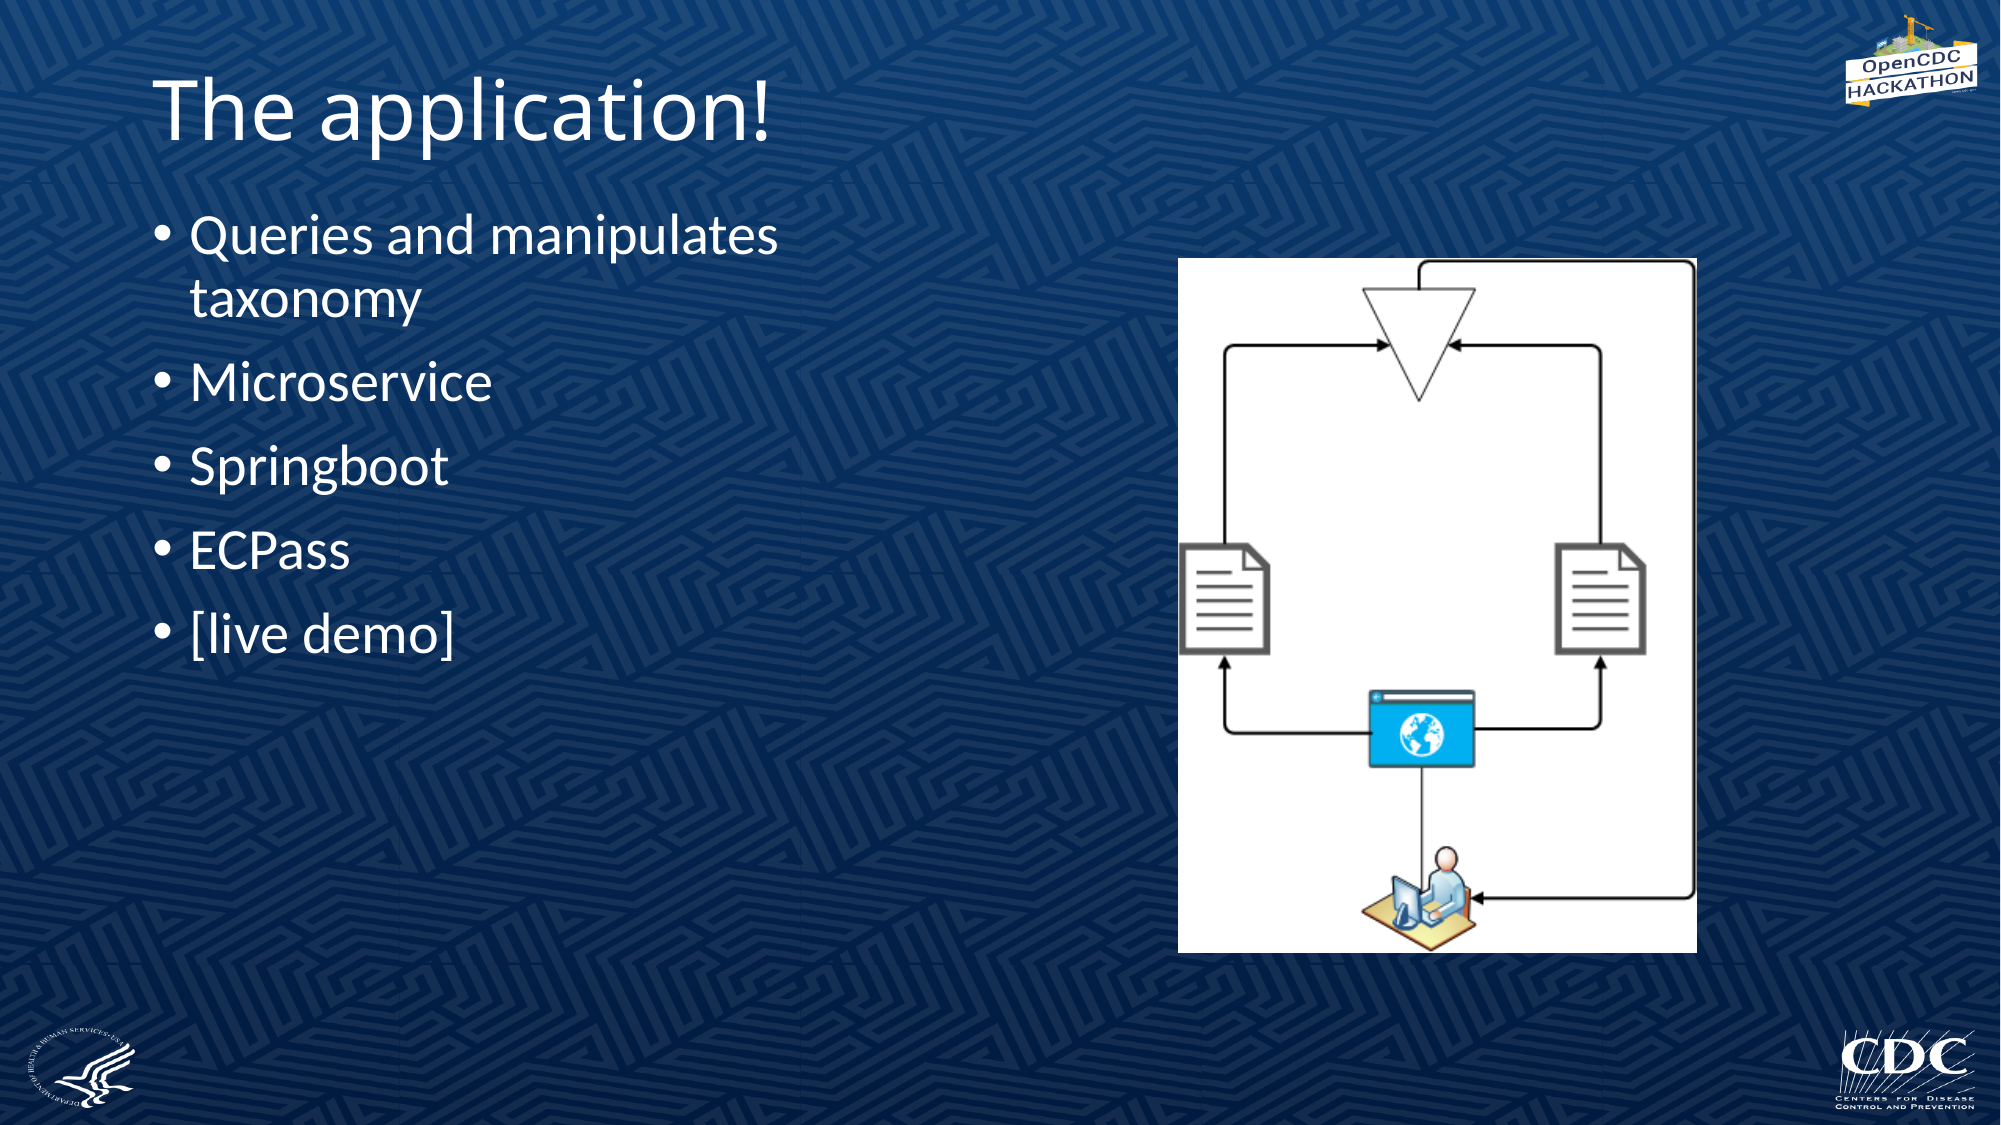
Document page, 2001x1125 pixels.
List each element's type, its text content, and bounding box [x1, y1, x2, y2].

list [1178, 258, 1697, 953]
title The application! [137, 59, 1863, 168]
picture [0, 0, 2001, 1125]
list Queries and manipulates taxonomy Microservice Springboot ECPass [live demo] [137, 197, 988, 1014]
